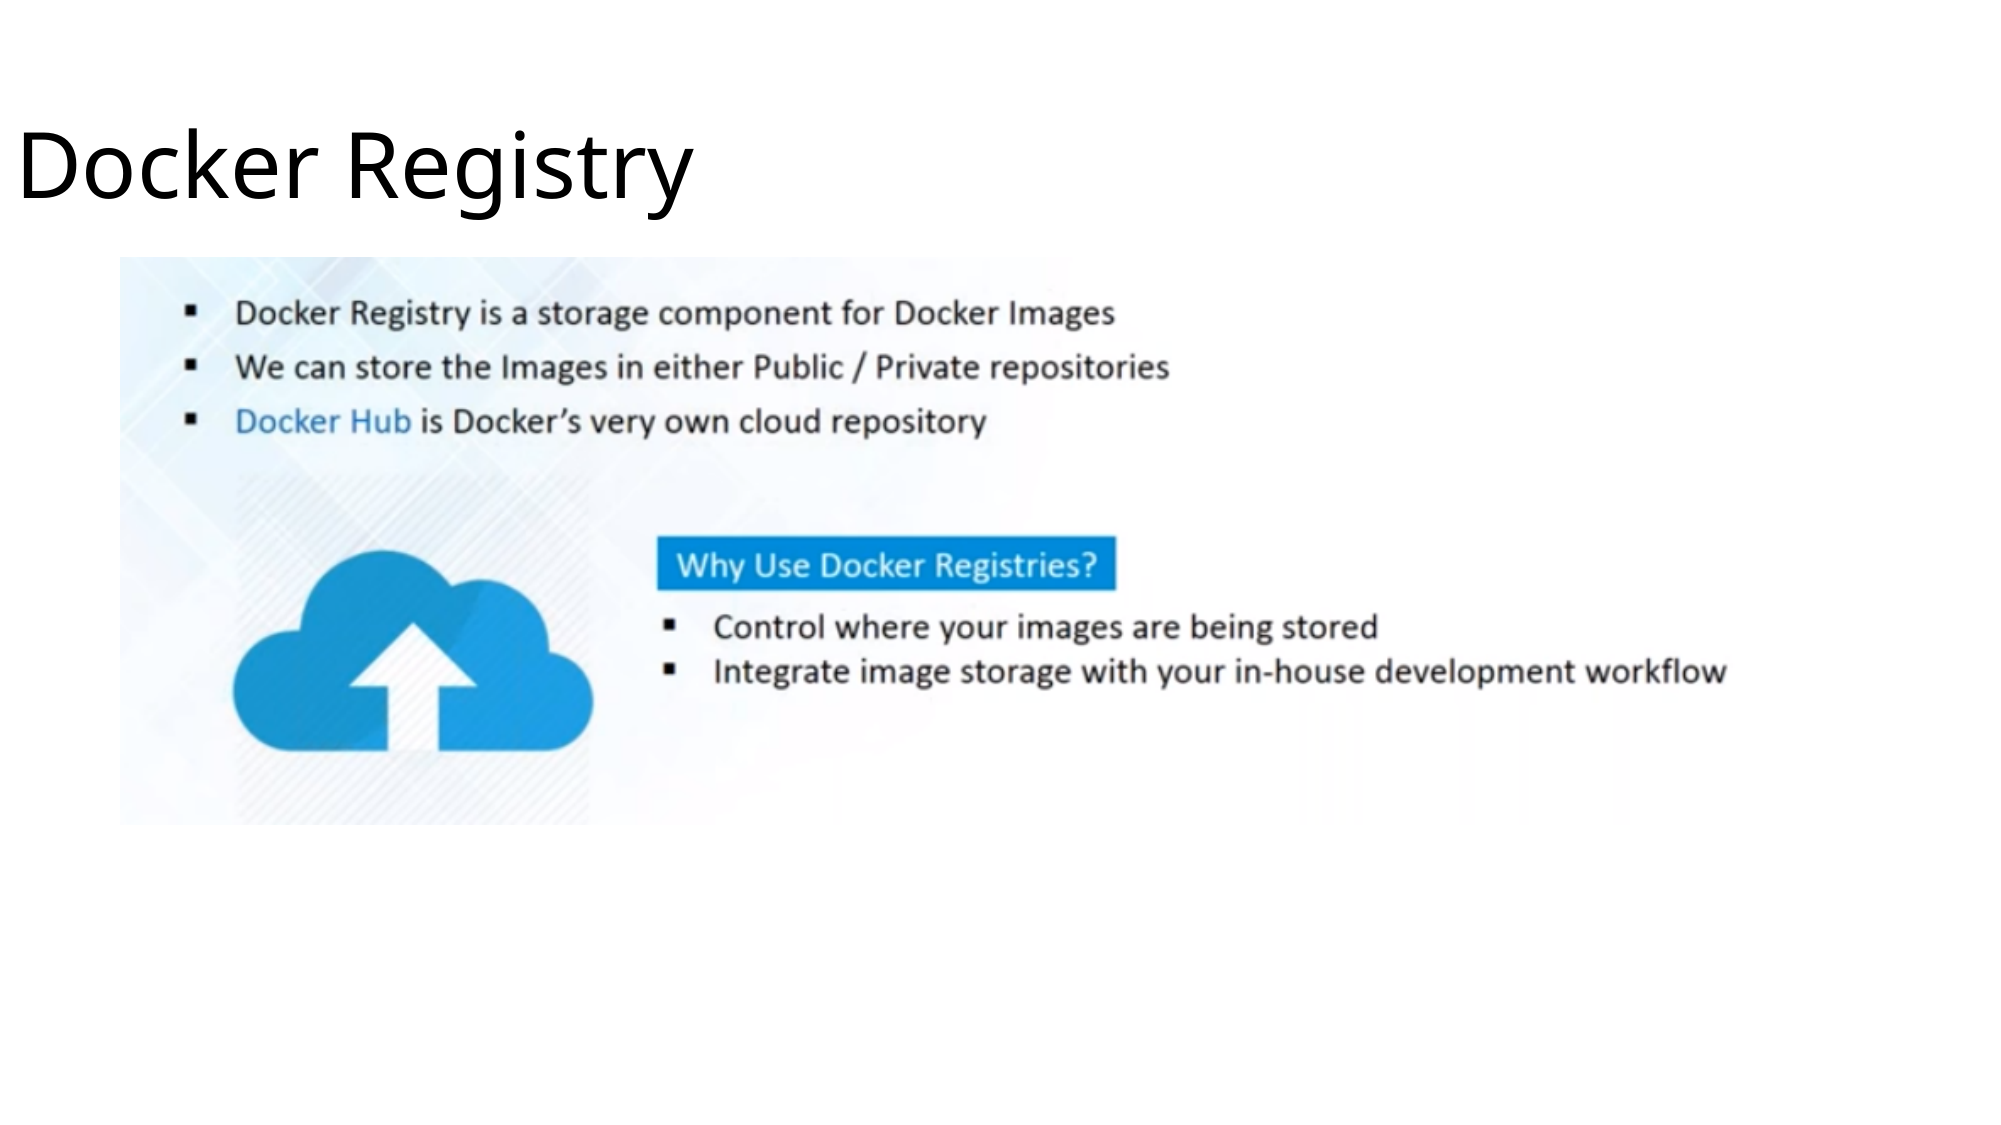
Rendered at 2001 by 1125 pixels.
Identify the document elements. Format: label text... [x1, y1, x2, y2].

title Docker Registry [0, 59, 1725, 278]
picture [120, 257, 1755, 825]
